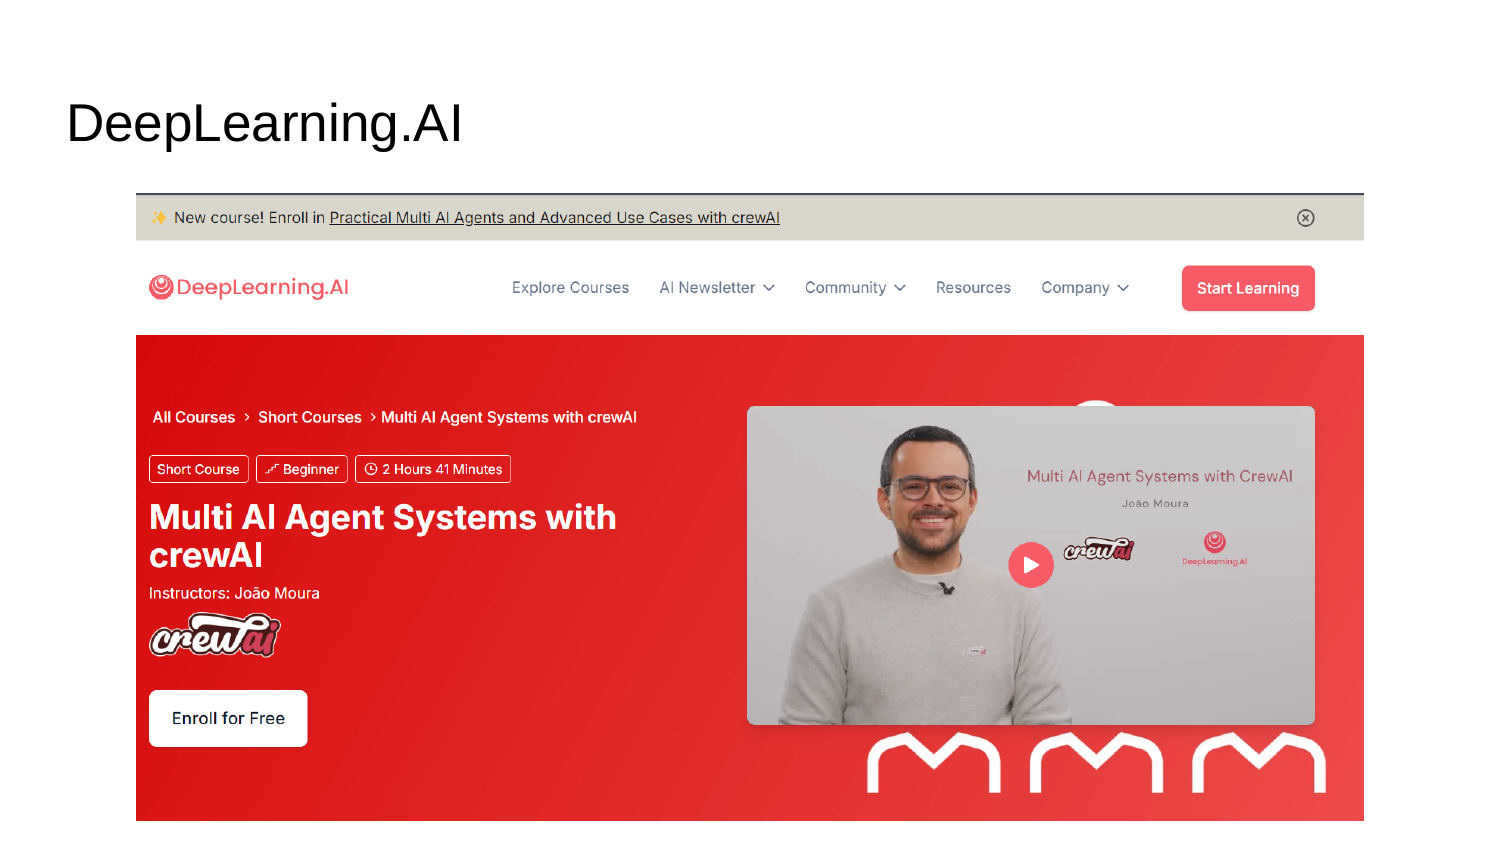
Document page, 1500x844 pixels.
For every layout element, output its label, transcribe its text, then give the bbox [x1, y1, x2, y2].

title DeepLearning.AI [51, 72, 1449, 167]
picture [135, 193, 1365, 821]
